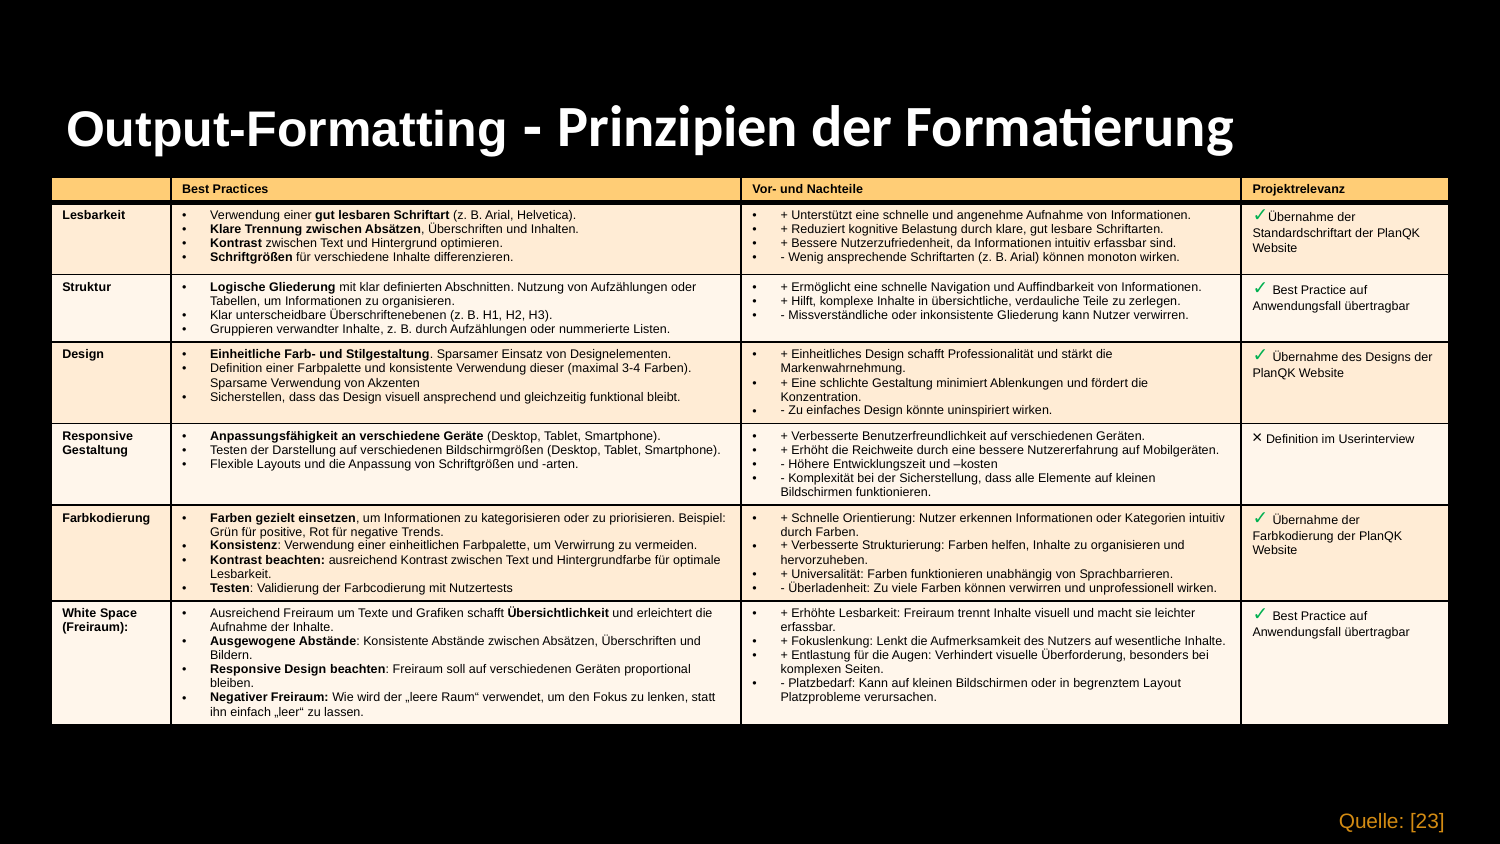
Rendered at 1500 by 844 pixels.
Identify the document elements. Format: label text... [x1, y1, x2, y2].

table_cell Einheitliche Farb- und Stilgestaltung. Sparsamer Einsatz von Designelementen. Definition einer Farbpalette und konsistente Verwendung dieser (maximal 3-4 Farben). Sparsame Verwendung von Akzenten Sicherstellen, dass das Design visuell ansprechend und gleichzeitig funktional bleibt. [172, 343, 740, 423]
table_header [52, 178, 170, 200]
table_cell Responsive Gestaltung [52, 424, 170, 504]
table_cell + Einheitliches Design schafft Professionalität und stärkt die Markenwahrnehmung. + Eine schlichte Gestaltung minimiert Ablenkungen und fördert die Konzentration. - Zu einfaches Design könnte uninspiriert wirken. [742, 343, 1240, 423]
table_cell + Erhöhte Lesbarkeit: Freiraum trennt Inhalte visuell und macht sie leichter erfassbar. + Fokuslenkung: Lenkt die Aufmerksamkeit des Nutzers auf wesentliche Inhalte. + Entlastung für die Augen: Verhindert visuelle Überforderung, besonders bei komplexen Seiten. - Platzbedarf: Kann auf kleinen Bildschirmen oder in begrenztem Layout Platzprobleme verursachen. [742, 602, 1240, 724]
text_box Quelle: [23] [1323, 800, 1477, 840]
table_cell ✓Übernahme der Standardschriftart der PlanQK Website [1242, 205, 1448, 274]
table_cell + Verbesserte Benutzerfreundlichkeit auf verschiedenen Geräten. + Erhöht die Reichweite durch eine bessere Nutzererfahrung auf Mobilgeräten. - Höhere Entwicklungszeit und –kosten - Komplexität bei der Sicherstellung, dass alle Elemente auf kleinen Bildschirmen funktionieren. [742, 424, 1240, 504]
table_cell Farben gezielt einsetzen, um Informationen zu kategorisieren oder zu priorisieren. Beispiel: Grün für positive, Rot für negative Trends. Konsistenz: Verwendung einer einheitlichen Farbpalette, um Verwirrung zu vermeiden. Kontrast beachten: ausreichend Kontrast zwischen Text und Hintergrundfarbe für optimale Lesbarkeit. Testen: Validierung der Farbcodierung mit Nutzertests [172, 506, 740, 600]
title Output-Formatting - Prinzipien der Formatierung [51, 72, 1449, 167]
table_header Vor- und Nachteile [742, 178, 1240, 200]
table_cell Farbkodierung [52, 506, 170, 600]
table_cell Logische Gliederung mit klar definierten Abschnitten. Nutzung von Aufzählungen oder Tabellen, um Informationen zu organisieren. Klar unterscheidbare Überschriftenebenen (z. B. H1, H2, H3). Gruppieren verwandter Inhalte, z. B. durch Aufzählungen oder nummerierte Listen. [172, 275, 740, 341]
table_cell + Unterstützt eine schnelle und angenehme Aufnahme von Informationen. + Reduziert kognitive Belastung durch klare, gut lesbare Schriftarten. + Bessere Nutzerzufriedenheit, da Informationen intuitiv erfassbar sind. - Wenig ansprechende Schriftarten (z. B. Arial) können monoton wirken. [742, 205, 1240, 274]
table_cell Ausreichend Freiraum um Texte und Grafiken schafft Übersichtlichkeit und erleichtert die Aufnahme der Inhalte. Ausgewogene Abstände: Konsistente Abstände zwischen Absätzen, Überschriften und Bildern. Responsive Design beachten: Freiraum soll auf verschiedenen Geräten proportional bleiben. Negativer Freiraum: Wie wird der „leere Raum“ verwendet, um den Fokus zu lenken, statt ihn einfach „leer“ zu lassen. [172, 602, 740, 724]
table_cell ✓ Best Practice auf Anwendungsfall übertragbar [1242, 602, 1448, 724]
table_header Projektrelevanz [1242, 178, 1448, 200]
table_cell ✓ Übernahme der Farbkodierung der PlanQK Website [1242, 506, 1448, 600]
table_cell + Schnelle Orientierung: Nutzer erkennen Informationen oder Kategorien intuitiv durch Farben. + Verbesserte Strukturierung: Farben helfen, Inhalte zu organisieren und hervorzuheben. + Universalität: Farben funktionieren unabhängig von Sprachbarrieren. - Überladenheit: Zu viele Farben können verwirren und unprofessionell wirken. [742, 506, 1240, 600]
table_cell + Ermöglicht eine schnelle Navigation und Auffindbarkeit von Informationen. + Hilft, komplexe Inhalte in übersichtliche, verdauliche Teile zu zerlegen. - Missverständliche oder inkonsistente Gliederung kann Nutzer verwirren. [742, 275, 1240, 341]
table_cell Struktur [52, 275, 170, 341]
table_header Best Practices [172, 178, 740, 200]
table_cell White Space (Freiraum): [52, 602, 170, 724]
table_cell Design [52, 343, 170, 423]
table_cell Verwendung einer gut lesbaren Schriftart (z. B. Arial, Helvetica). Klare Trennung zwischen Absätzen, Überschriften und Inhalten. Kontrast zwischen Text und Hintergrund optimieren. Schriftgrößen für verschiedene Inhalte differenzieren. [172, 205, 740, 274]
table_cell × Definition im Userinterview [1242, 424, 1448, 504]
table_cell Anpassungsfähigkeit an verschiedene Geräte (Desktop, Tablet, Smartphone). Testen der Darstellung auf verschiedenen Bildschirmgrößen (Desktop, Tablet, Smartphone). Flexible Layouts und die Anpassung von Schriftgrößen und -arten. [172, 424, 740, 504]
table_cell Lesbarkeit [52, 205, 170, 274]
table_cell ✓ Übernahme des Designs der PlanQK Website [1242, 343, 1448, 423]
table_cell ✓ Best Practice auf Anwendungsfall übertragbar [1242, 275, 1448, 341]
